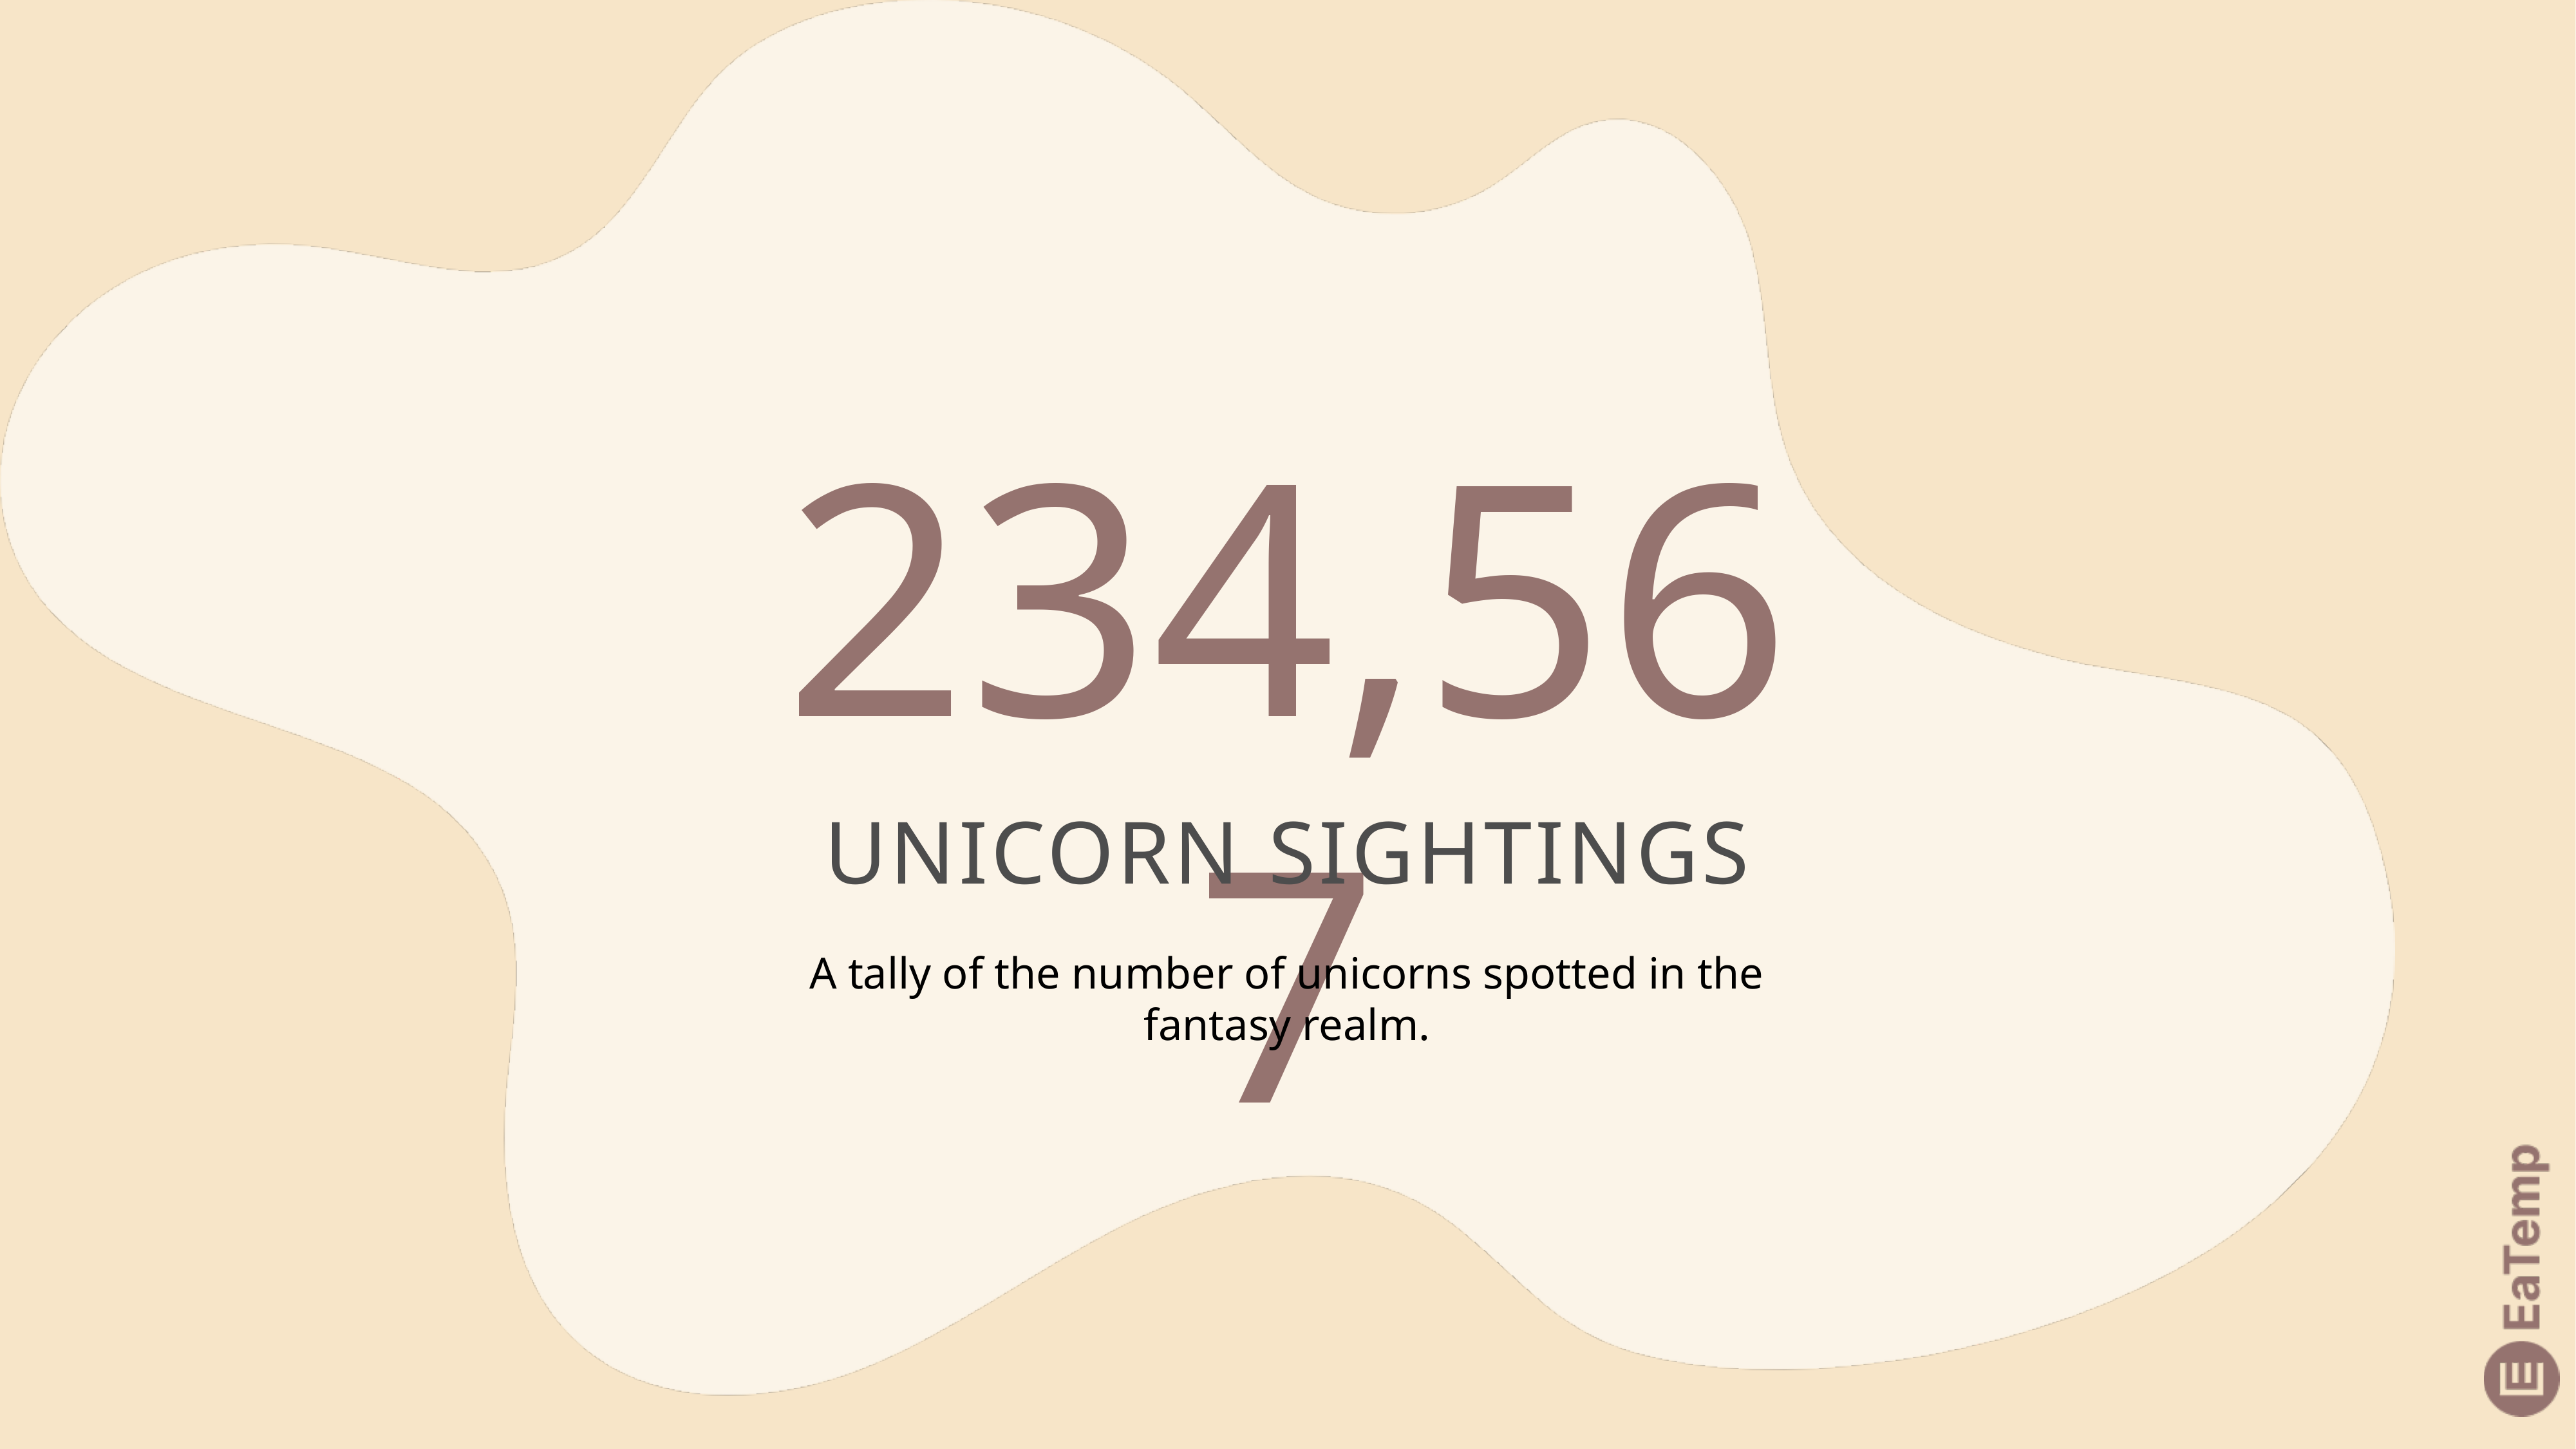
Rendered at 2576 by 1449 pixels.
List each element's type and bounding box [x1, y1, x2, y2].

picture [2484, 1142, 2560, 1417]
text_box [2468, 1110, 2576, 1449]
picture [0, 0, 2395, 1397]
